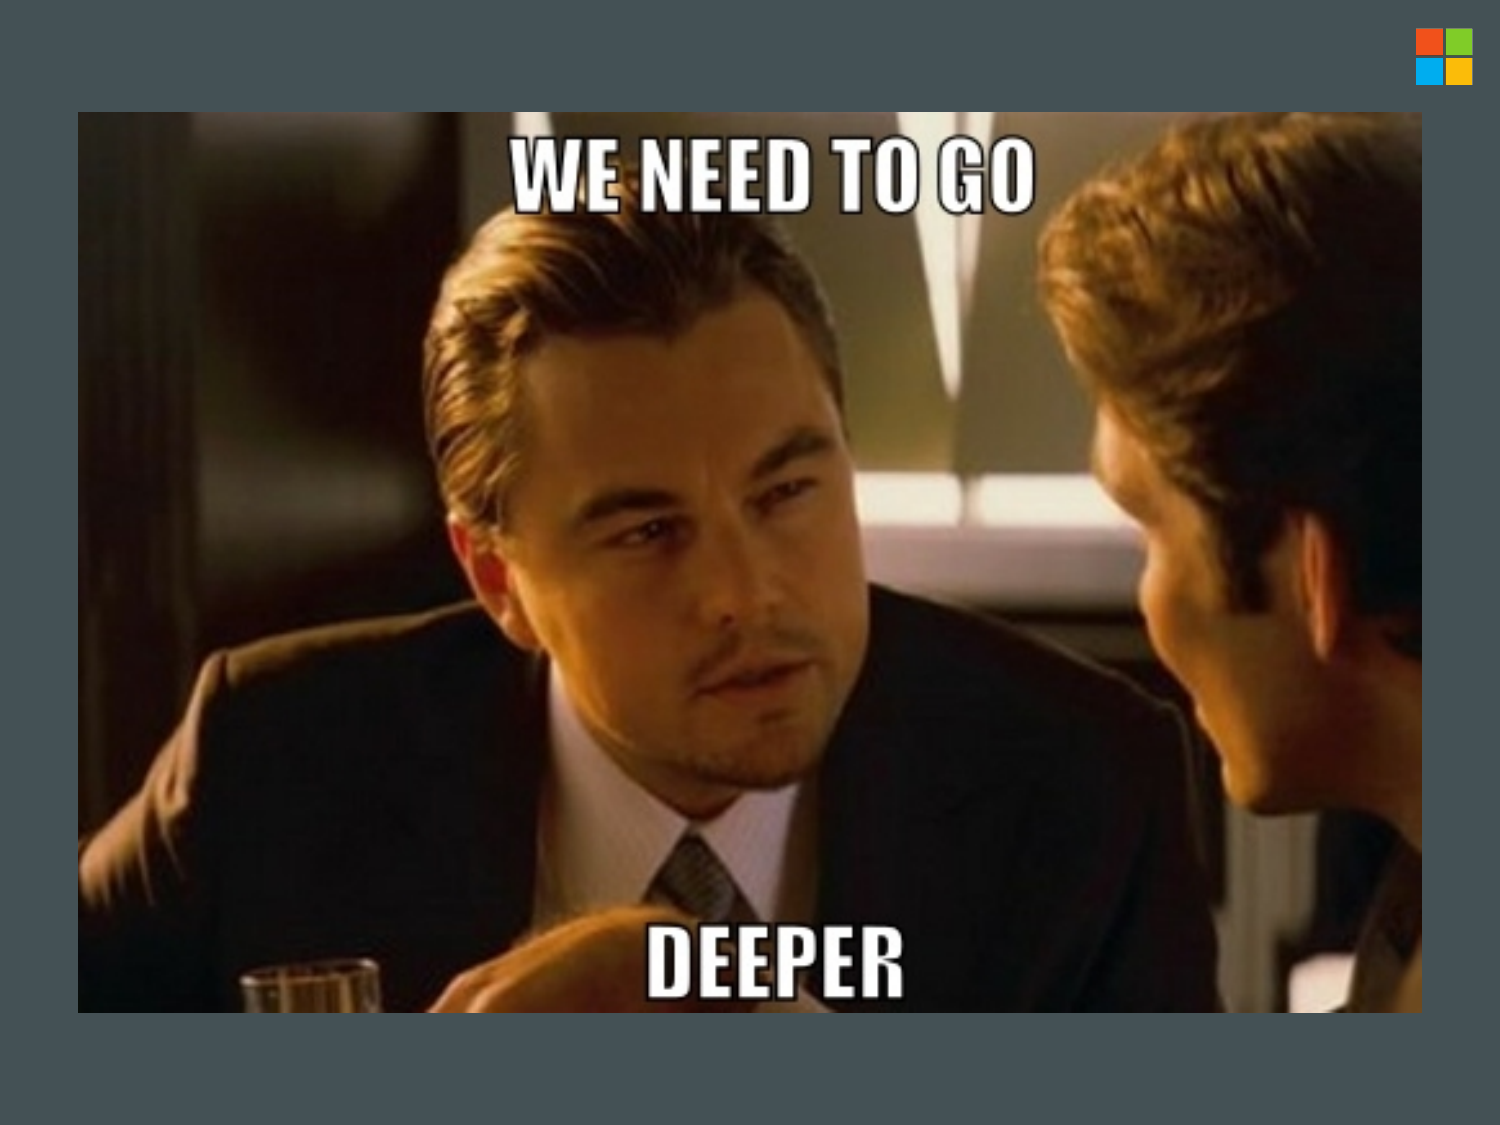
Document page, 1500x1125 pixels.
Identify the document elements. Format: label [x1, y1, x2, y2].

picture [1409, 22, 1480, 86]
picture [78, 112, 1422, 1013]
